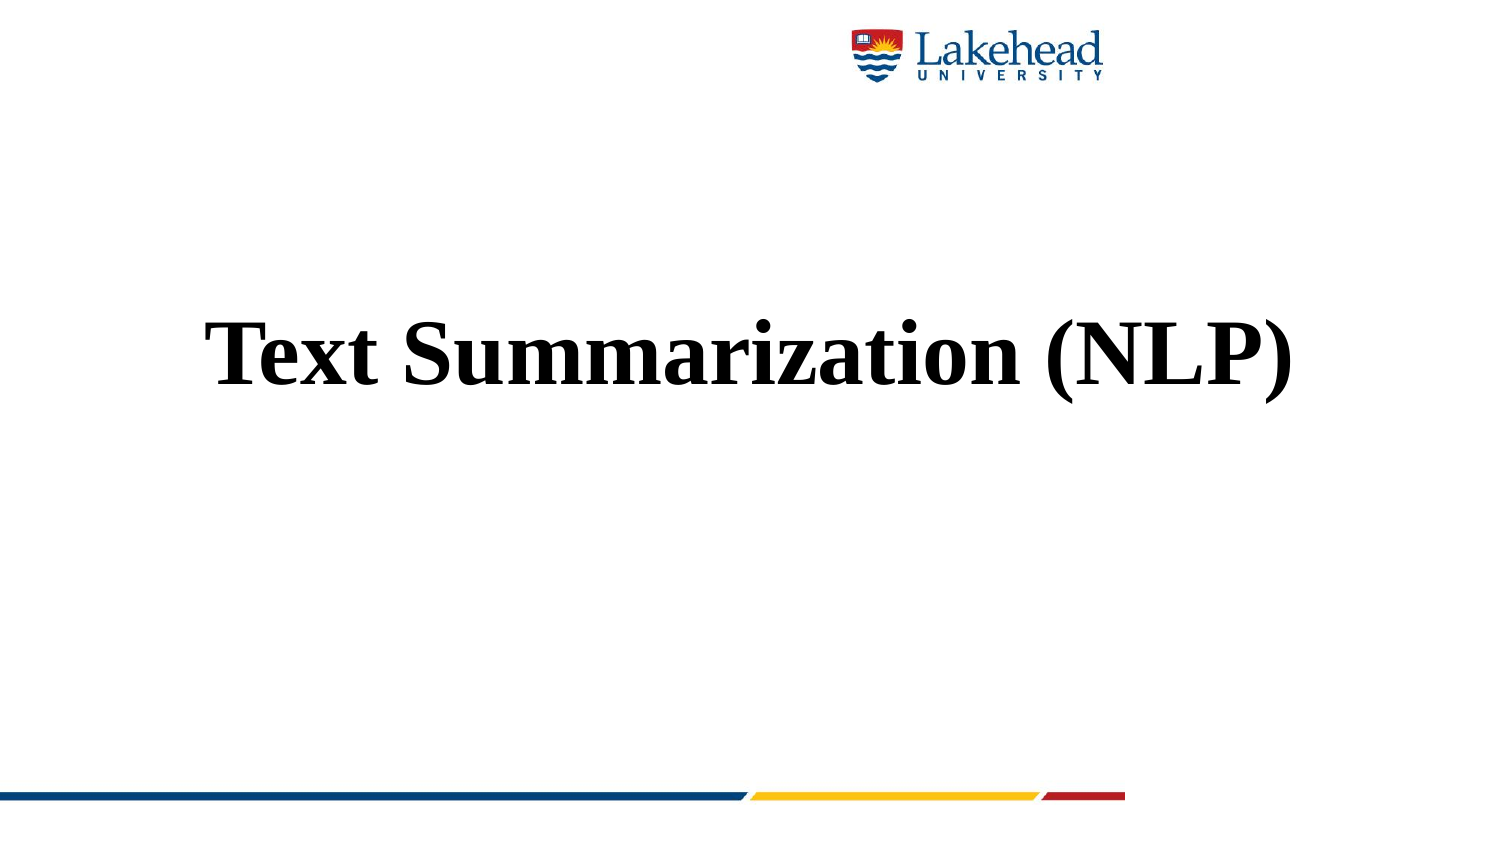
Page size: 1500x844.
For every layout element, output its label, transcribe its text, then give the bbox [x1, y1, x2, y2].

title Text Summarization (NLP) [112, 262, 1388, 443]
picture [0, 0, 1125, 844]
